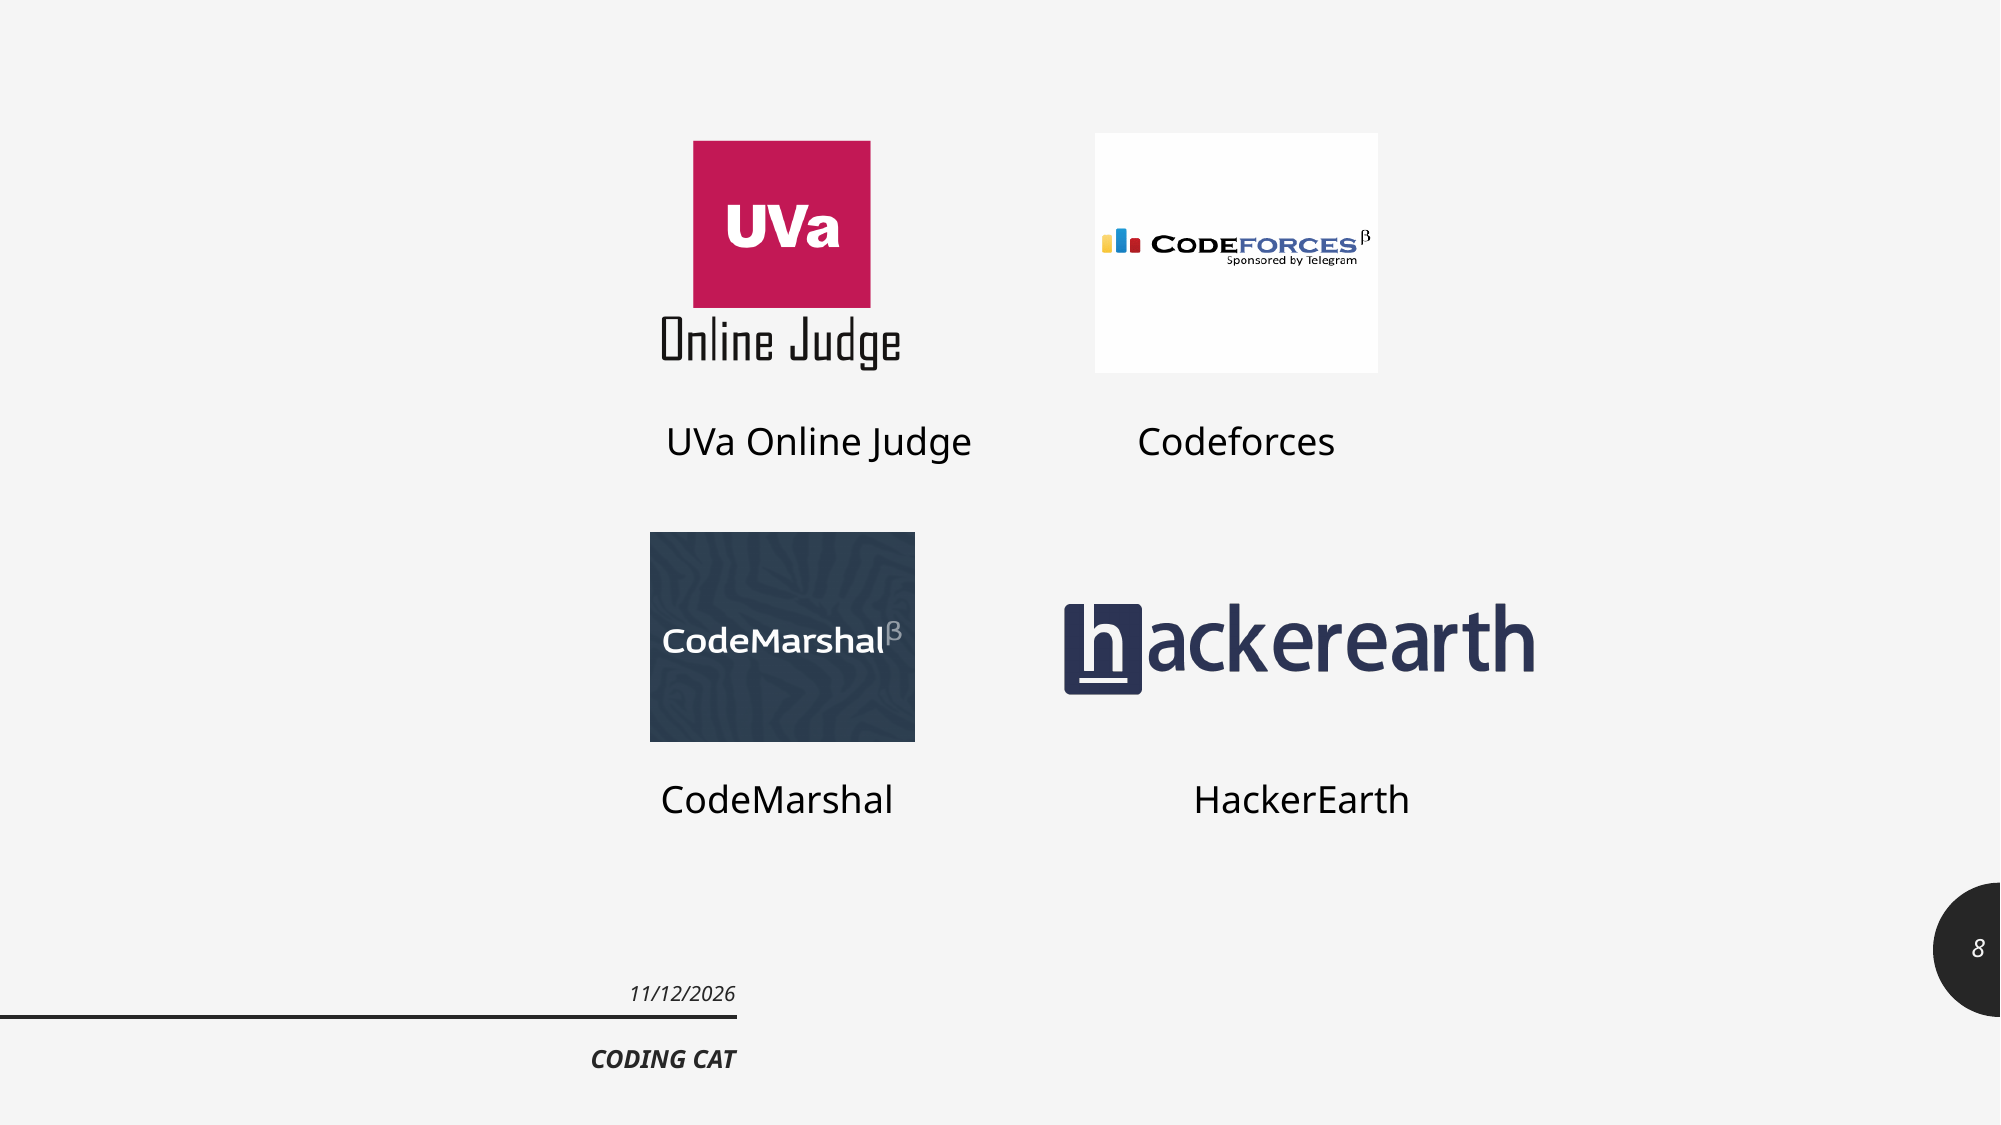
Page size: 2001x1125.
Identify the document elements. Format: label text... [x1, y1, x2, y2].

text_box CodeMarshal [640, 741, 915, 857]
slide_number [125, 972, 751, 1033]
picture [1095, 133, 1378, 373]
picture [603, 133, 962, 373]
slide_number 8 [1933, 919, 2000, 980]
footer CODING CAT [125, 1035, 751, 1096]
text_box UVa Online Judge [640, 382, 999, 498]
text_box HackerEarth [1085, 741, 1519, 857]
text_box Codeforces [1095, 382, 1378, 498]
picture [650, 532, 915, 742]
picture [1060, 601, 1536, 697]
